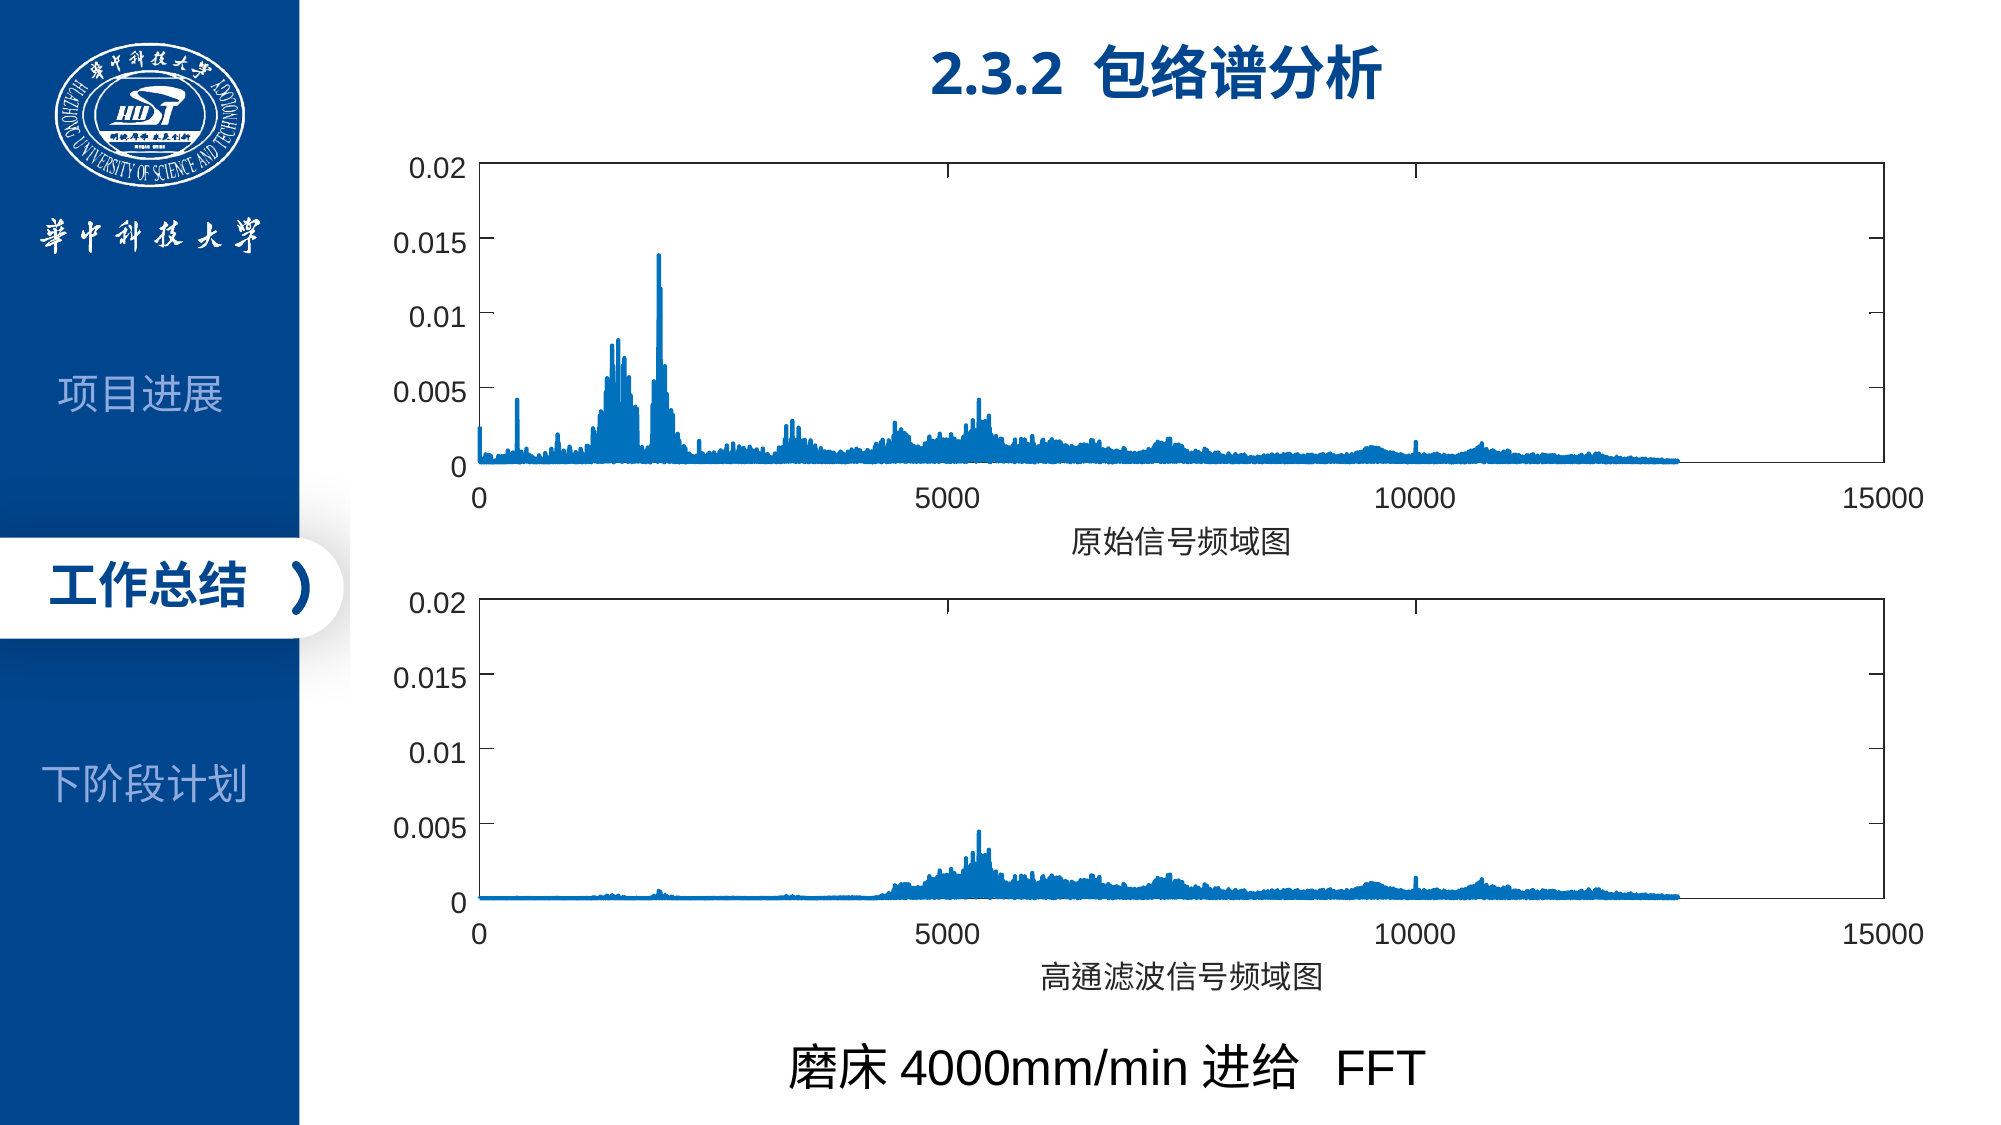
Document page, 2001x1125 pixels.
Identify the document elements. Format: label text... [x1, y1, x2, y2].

text_box 下阶段计划 [26, 750, 293, 816]
picture [40, 217, 260, 254]
text_box [0, 0, 300, 500]
text_box [273, 564, 307, 612]
text_box 2.3.2 包络谱分析 [756, 28, 1559, 114]
picture [350, 131, 1937, 1013]
text_box 工作总结 [33, 546, 310, 621]
picture [53, 41, 246, 188]
text_box 项目进展 [42, 360, 269, 425]
text_box [0, 536, 345, 640]
text_box 磨床4000mm/min进给 FFT [773, 1027, 1442, 1103]
text_box [0, 680, 300, 1125]
